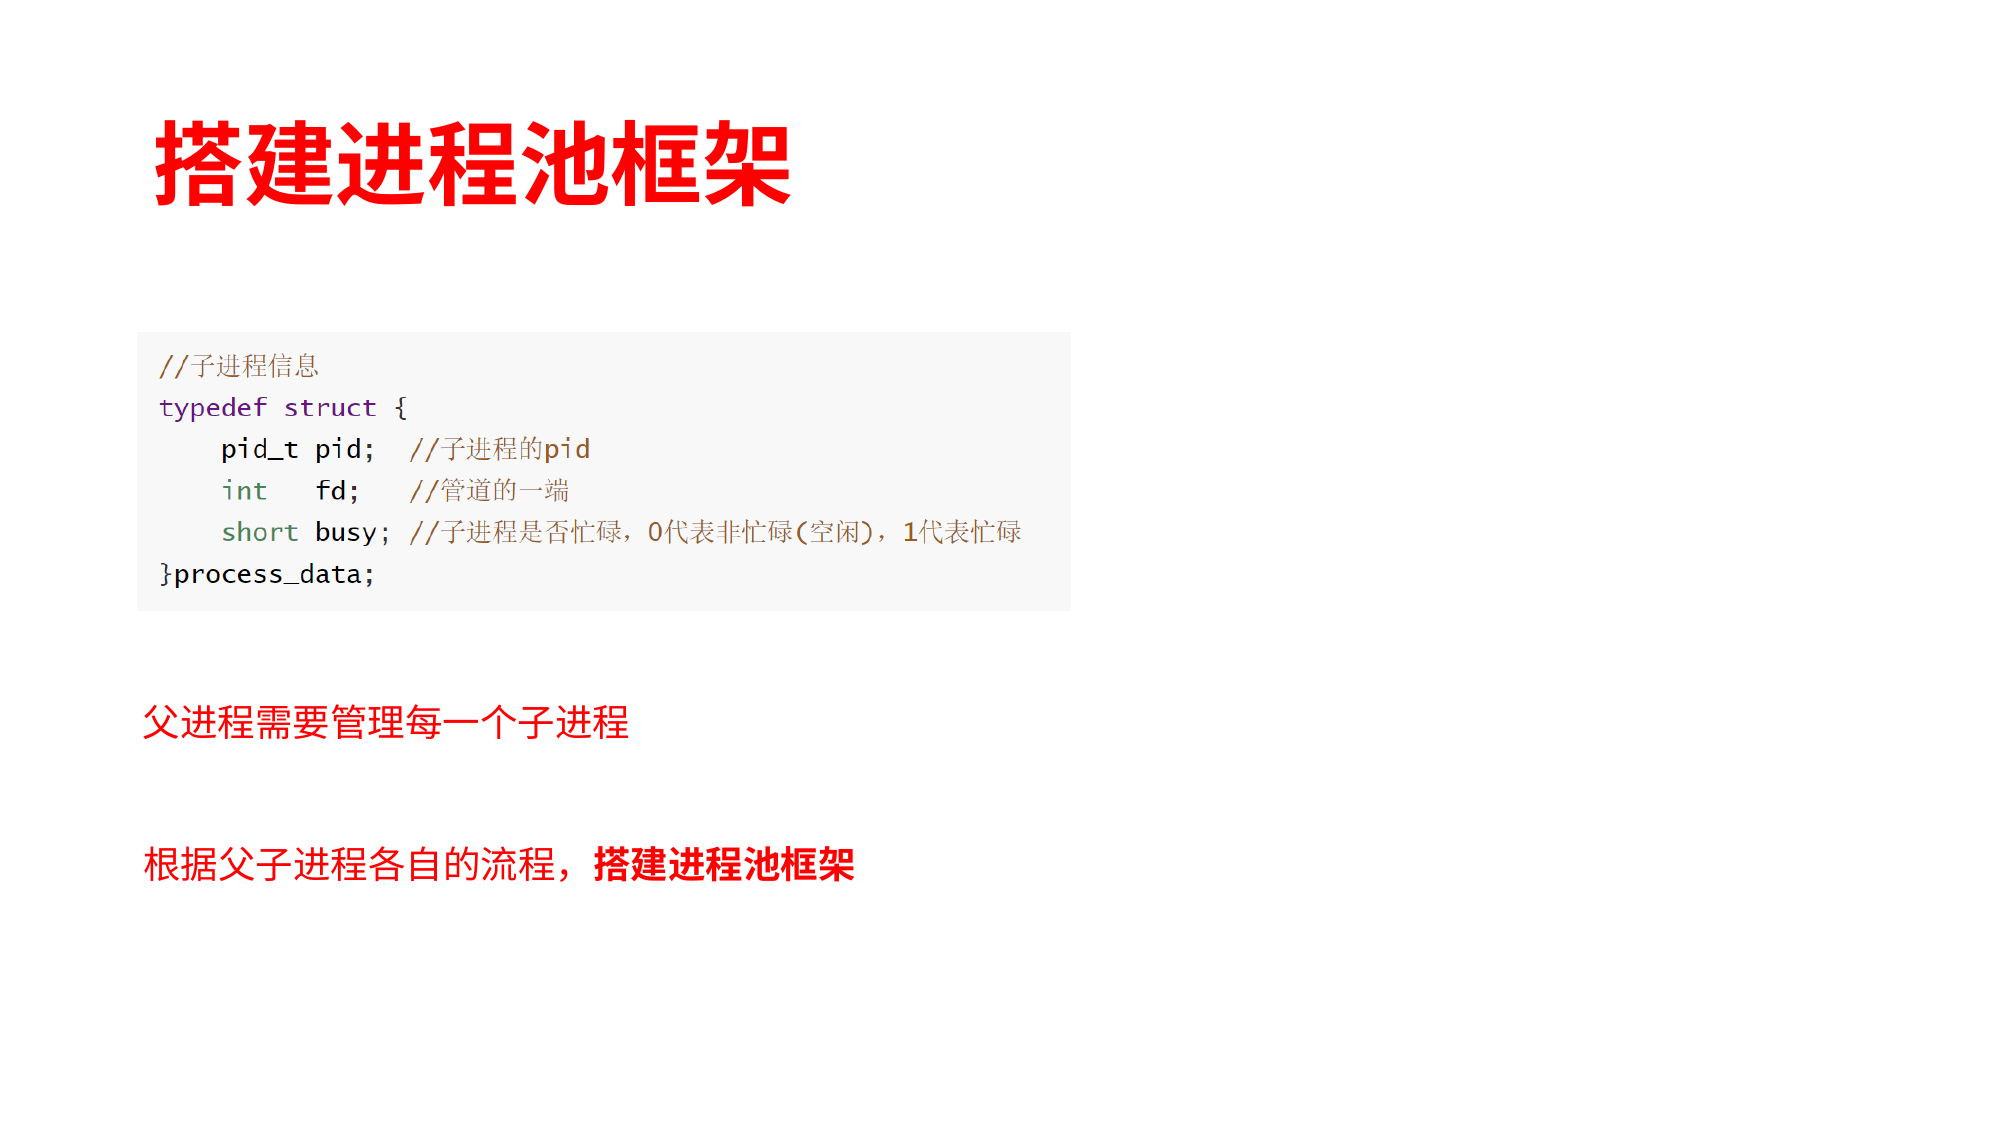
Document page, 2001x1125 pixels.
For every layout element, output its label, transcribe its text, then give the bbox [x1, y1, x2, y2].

text_box 父进程需要管理每一个子进程 [128, 691, 698, 752]
text_box 根据父子进程各自的流程，搭建进程池框架 [128, 833, 871, 894]
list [137, 332, 1071, 611]
title 搭建进程池框架 [137, 59, 1863, 278]
